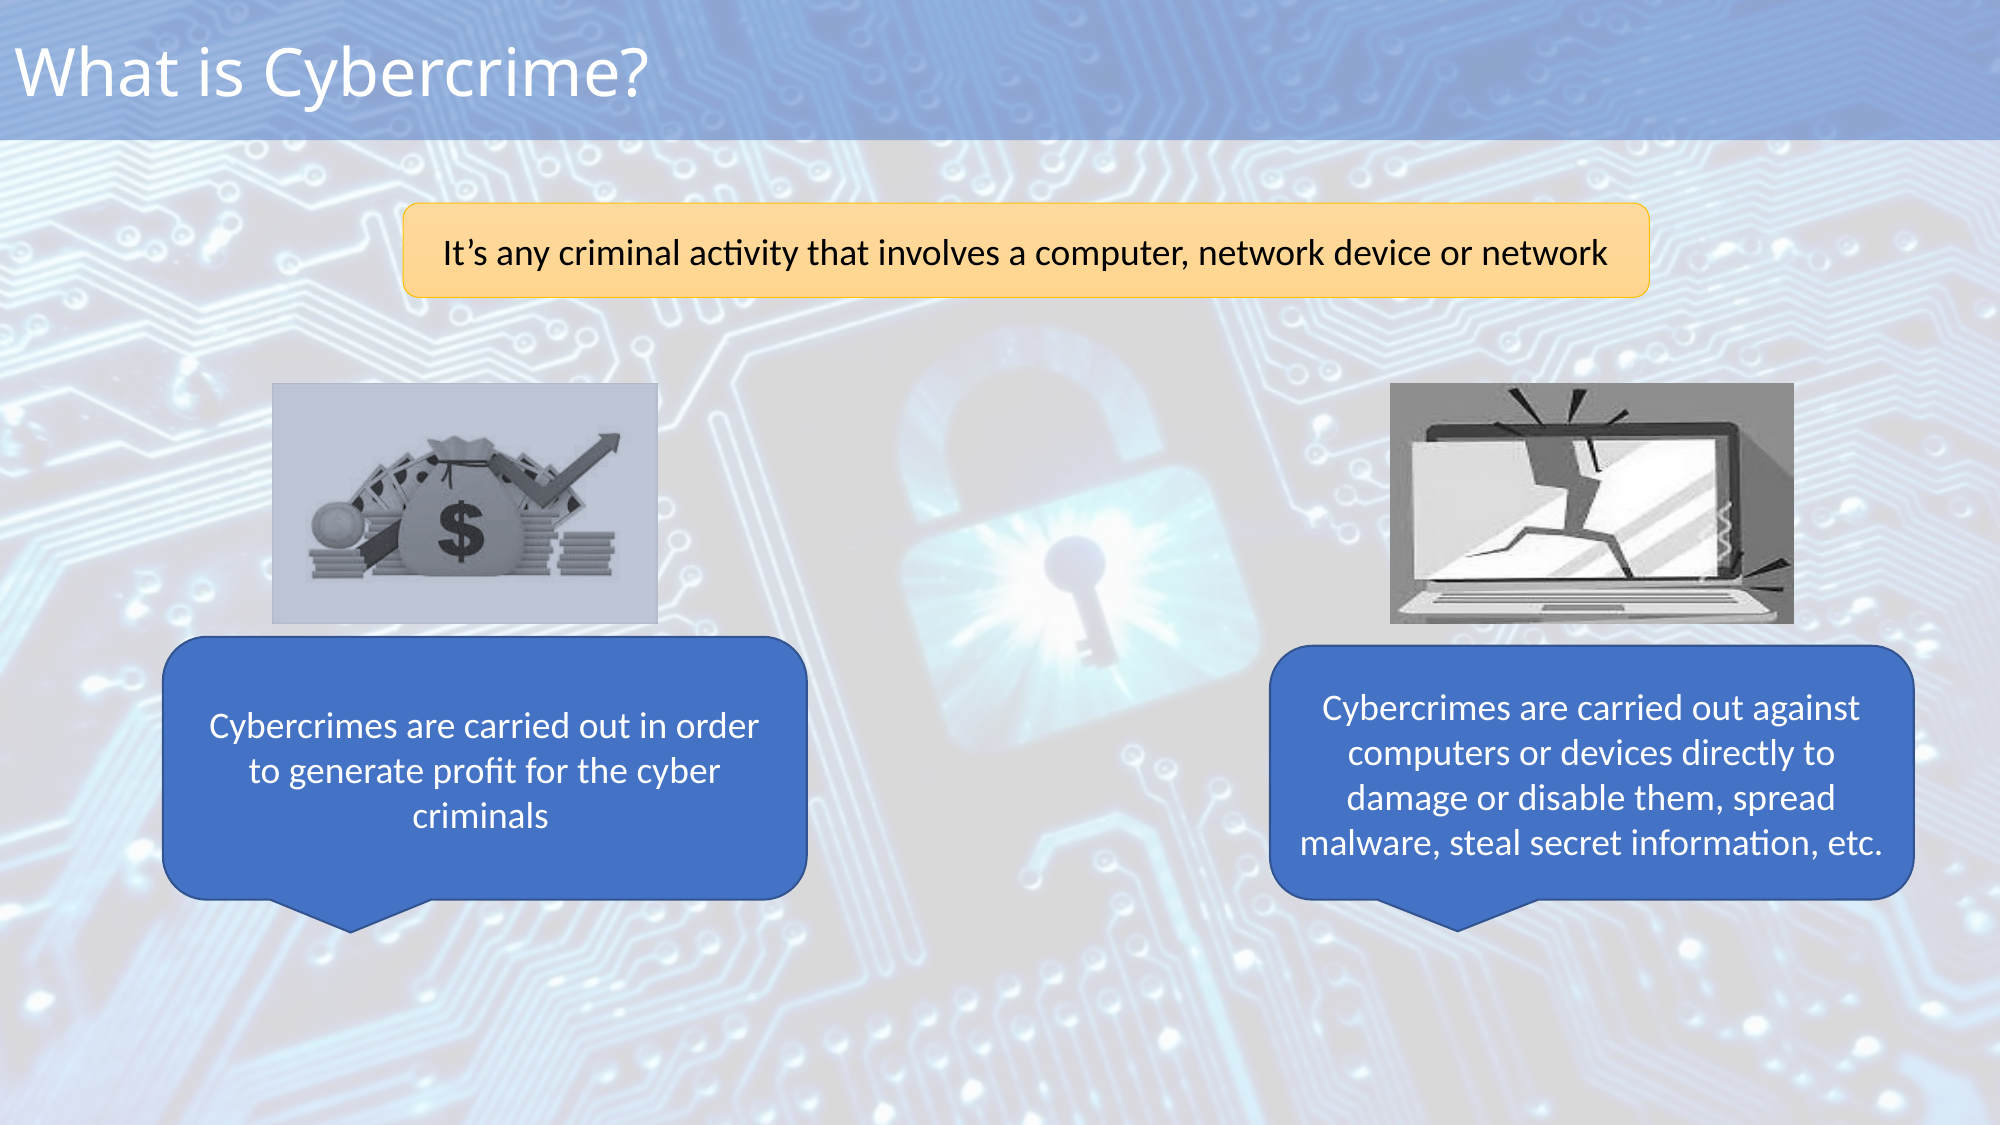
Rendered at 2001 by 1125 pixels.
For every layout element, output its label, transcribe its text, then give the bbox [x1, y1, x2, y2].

text_box What is Cybercrime? [0, 0, 2000, 141]
text_box Cybercrimes are carried out in order to generate profit for the cyber criminals [161, 635, 808, 934]
picture [1390, 383, 1794, 624]
text_box Cybercrimes are carried out against computers or devices directly to damage or disable them, spread malware, steal secret information, etc. [1268, 644, 1915, 933]
text_box It’s any criminal activity that involves a computer, network device or network [402, 202, 1650, 298]
picture [272, 383, 658, 624]
